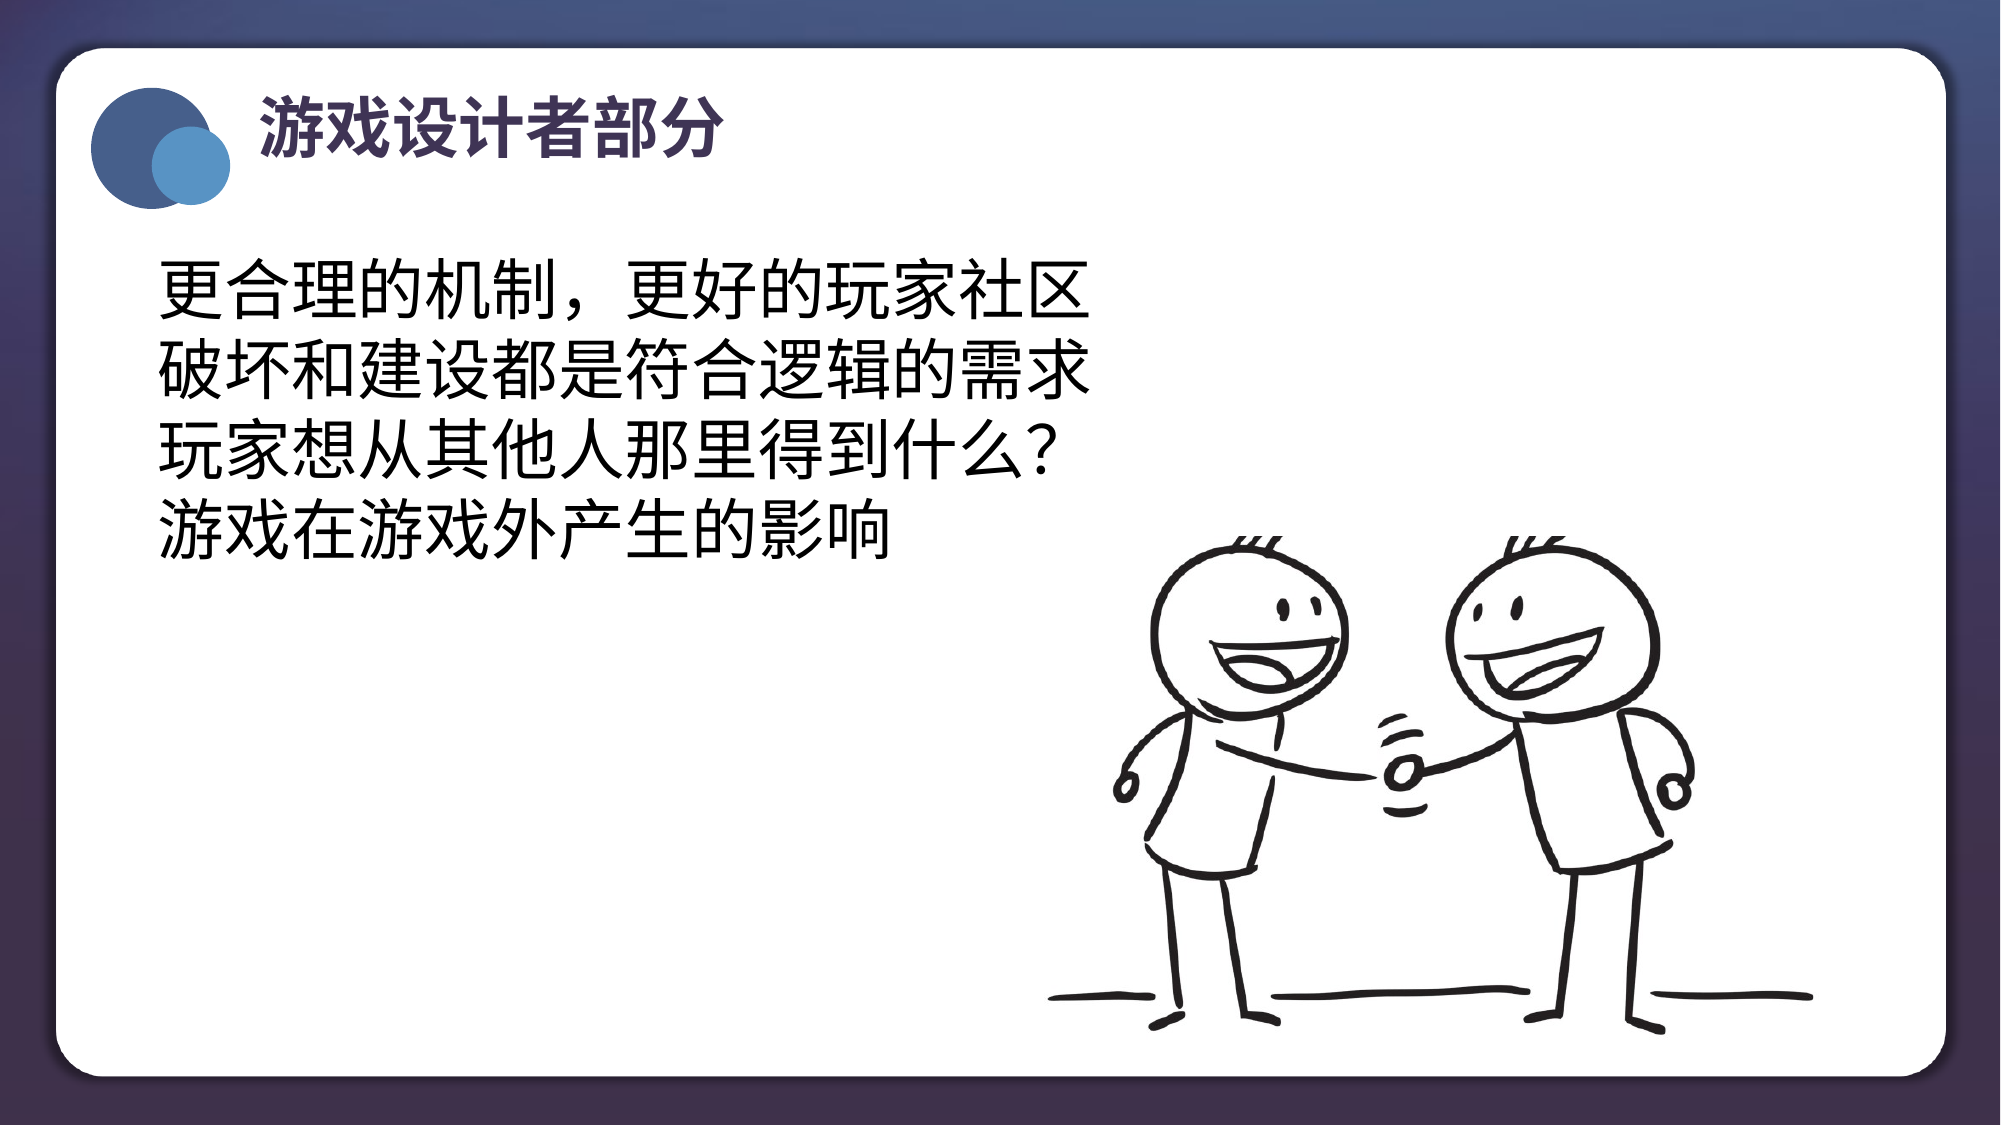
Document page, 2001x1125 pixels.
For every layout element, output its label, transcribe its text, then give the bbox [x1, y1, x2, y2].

text_box 游戏设计者部分 [244, 78, 850, 173]
picture [0, 0, 2001, 1125]
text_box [91, 87, 231, 209]
text_box 更合理的机制，更好的玩家社区 破坏和建设都是符合逻辑的需求 玩家想从其他人那里得到什么？ 游戏在游戏外产生的影响 [143, 240, 1957, 575]
